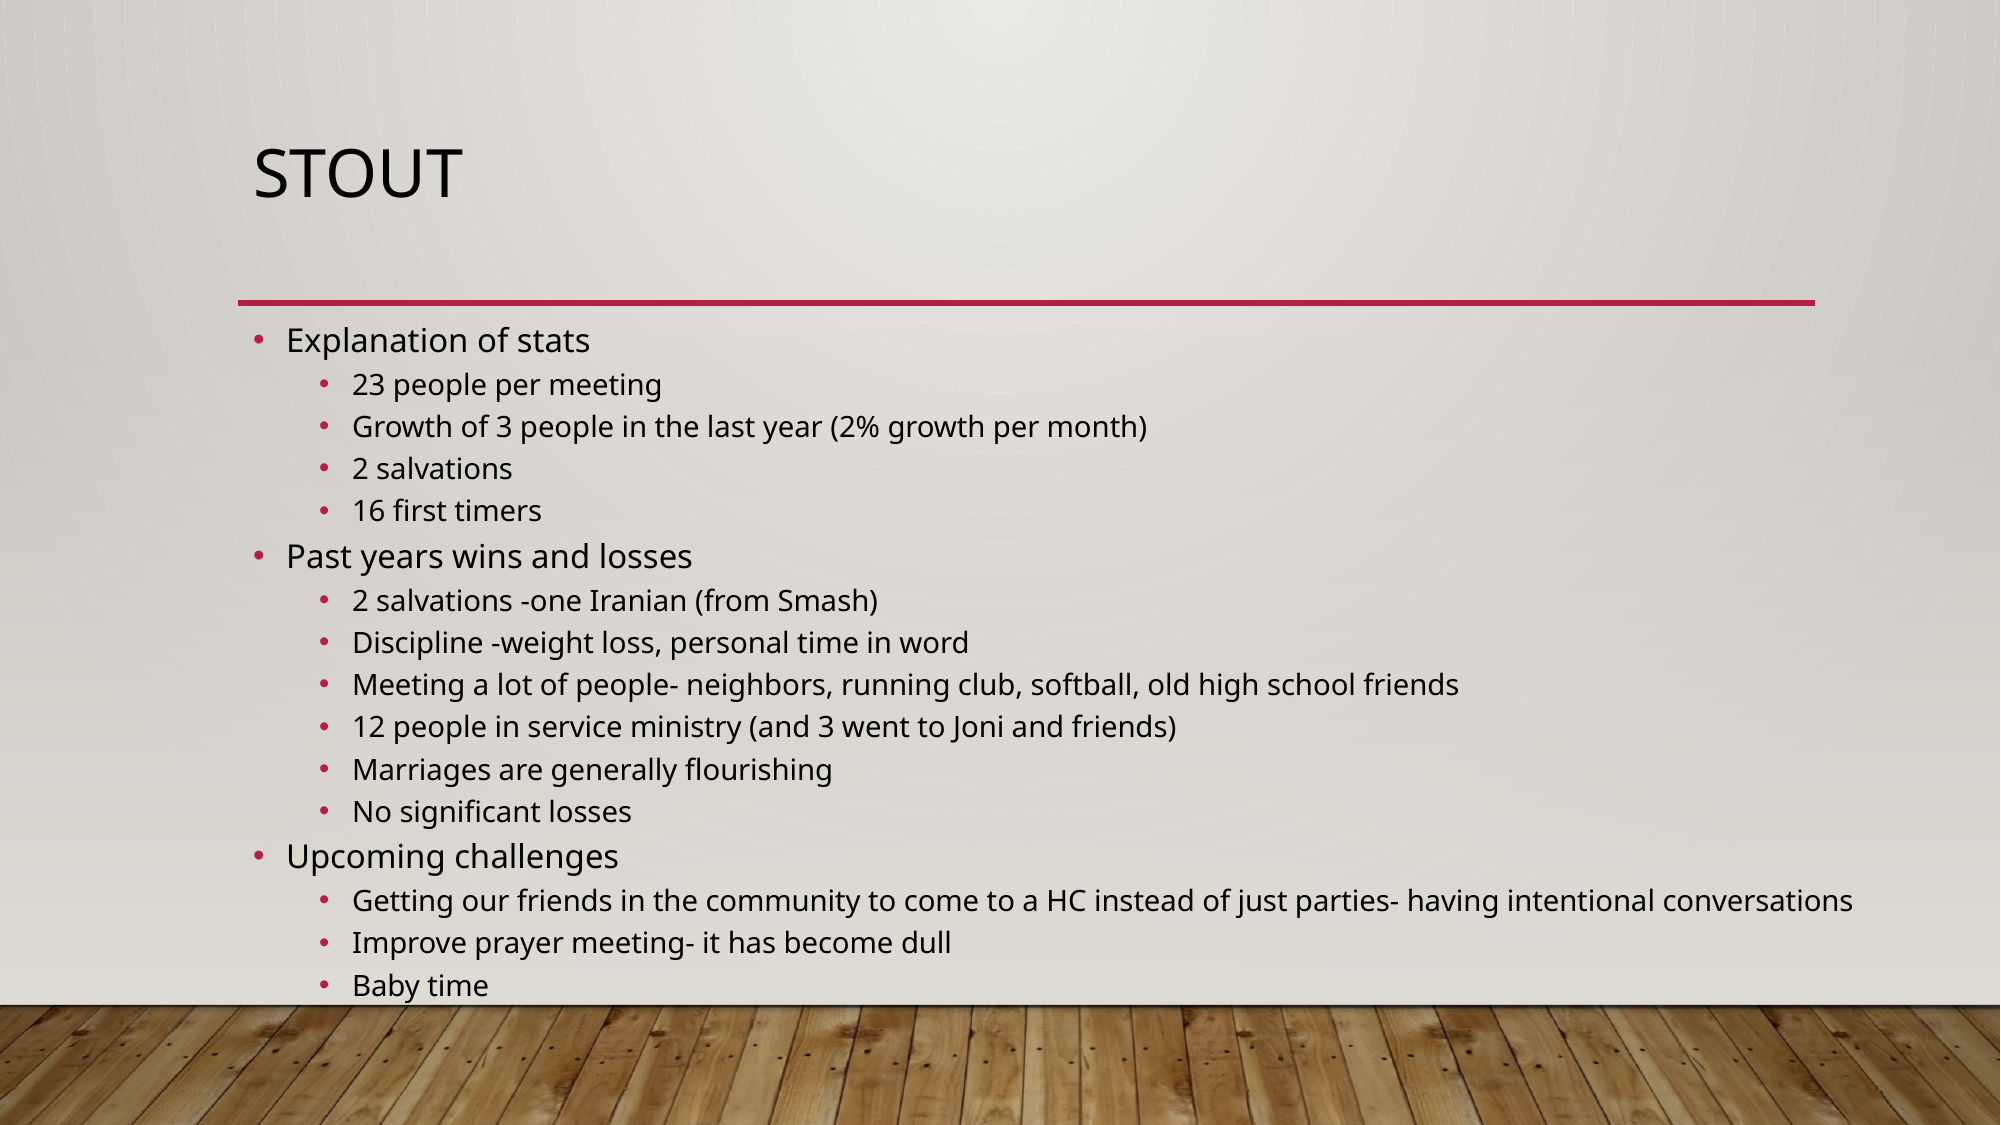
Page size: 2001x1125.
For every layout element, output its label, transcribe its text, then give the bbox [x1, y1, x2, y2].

picture [0, 1005, 2000, 1125]
list Explanation of stats 23 people per meeting Growth of 3 people in the last year (2% growth per month) 2 salvations 16 first timers Past years wins and losses 2 salvations -one Iranian (from Smash) Discipline -weight loss, personal time in word Meeting a lot of people- neighbors, running club, softball, old high school friends 12 people in service ministry (and 3 went to Joni and friends) Marriages are generally flourishing No significant losses Upcoming challenges Getting our friends in the community to come to a HC instead of just parties- having intentional conversations Improve prayer meeting- it has become dull Baby time [238, 304, 2000, 1034]
title STOUT [238, 131, 1814, 304]
